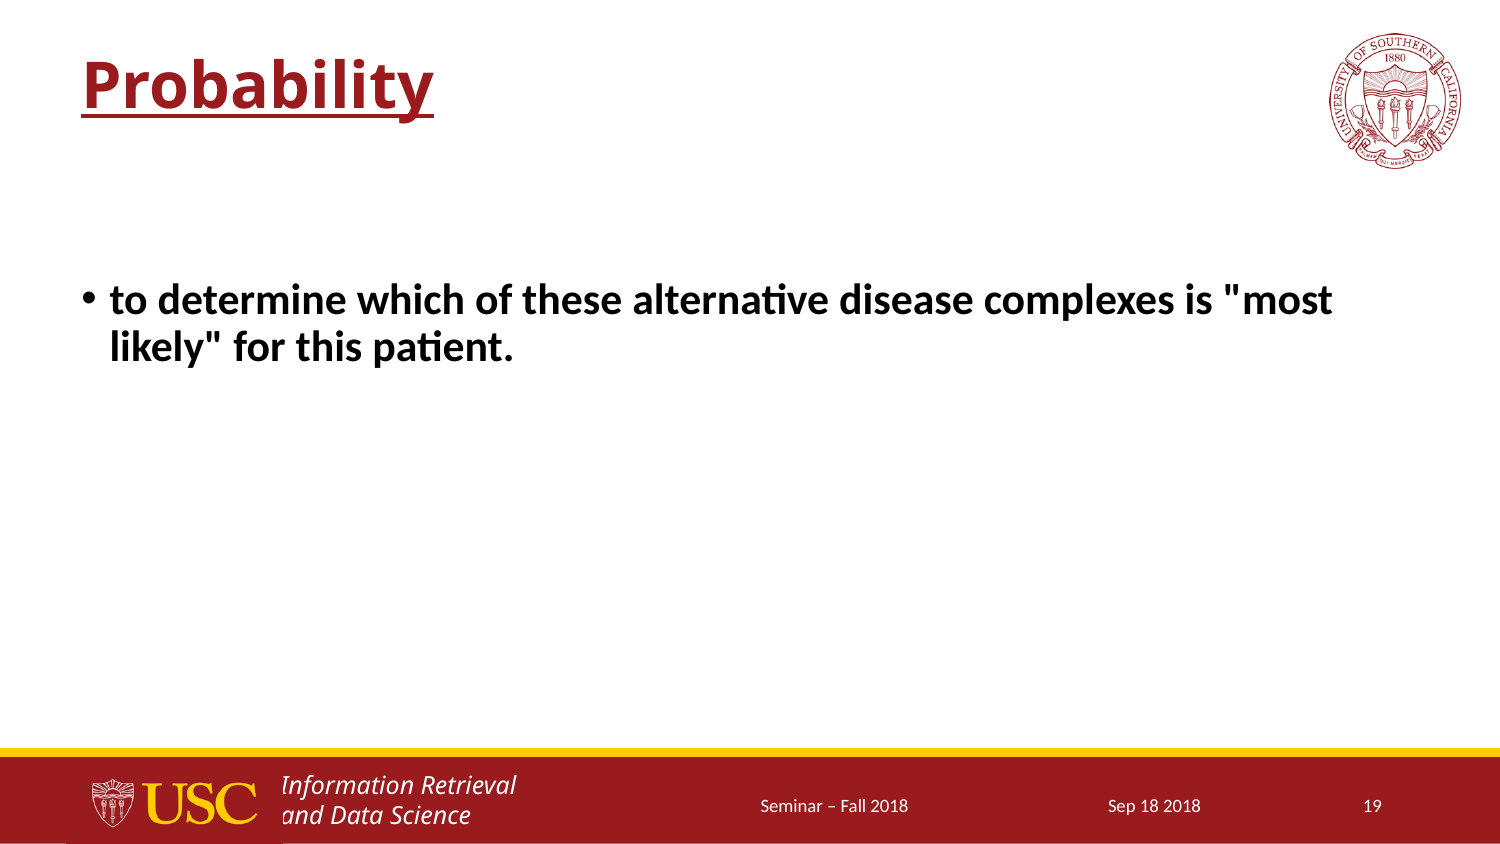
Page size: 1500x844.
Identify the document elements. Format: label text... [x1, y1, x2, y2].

picture [66, 762, 283, 844]
footer Seminar – Fall 2018 [621, 782, 1048, 827]
slide_number 19 [1319, 782, 1397, 827]
title Probability [66, 44, 1397, 208]
list to determine which of these alternative disease complexes is "most likely" for this patient. [66, 268, 1397, 670]
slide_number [1093, 782, 1308, 827]
picture [1329, 33, 1461, 169]
